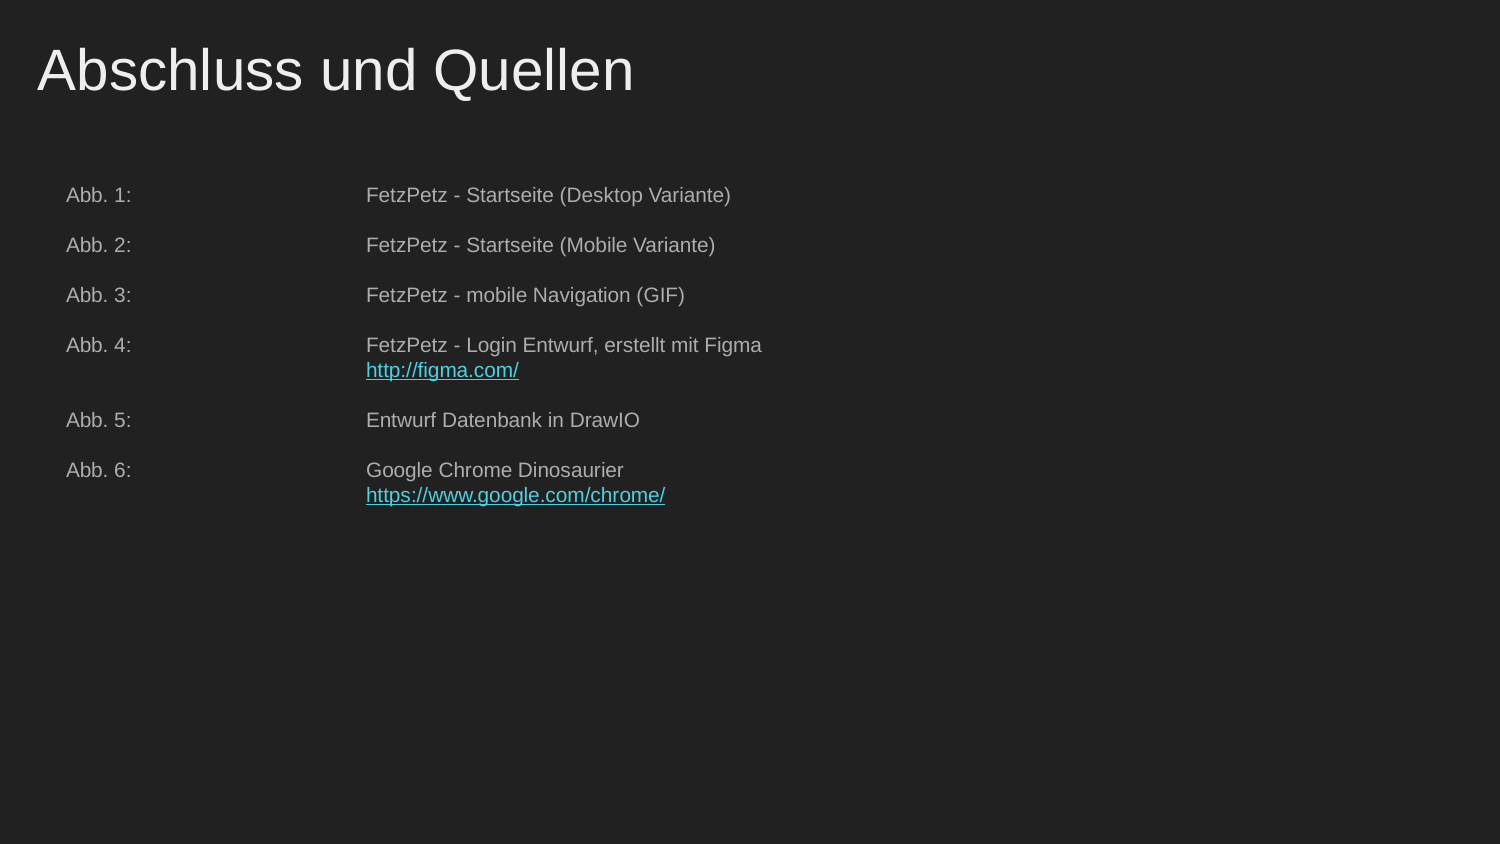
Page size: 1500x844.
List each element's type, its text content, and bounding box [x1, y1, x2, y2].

list Abb. 1: FetzPetz - Startseite (Desktop Variante) Abb. 2: FetzPetz - Startseite (Mobile Variante) Abb. 3: FetzPetz - mobile Navigation (GIF) Abb. 4: FetzPetz - Login Entwurf, erstellt mit Figma http://figma.com/ Abb. 5: Entwurf Datenbank in DrawIO Abb. 6: Google Chrome Dinosaurier https://www.google.com/chrome/ [51, 166, 1449, 728]
title Abschluss und Quellen [22, 16, 1421, 111]
